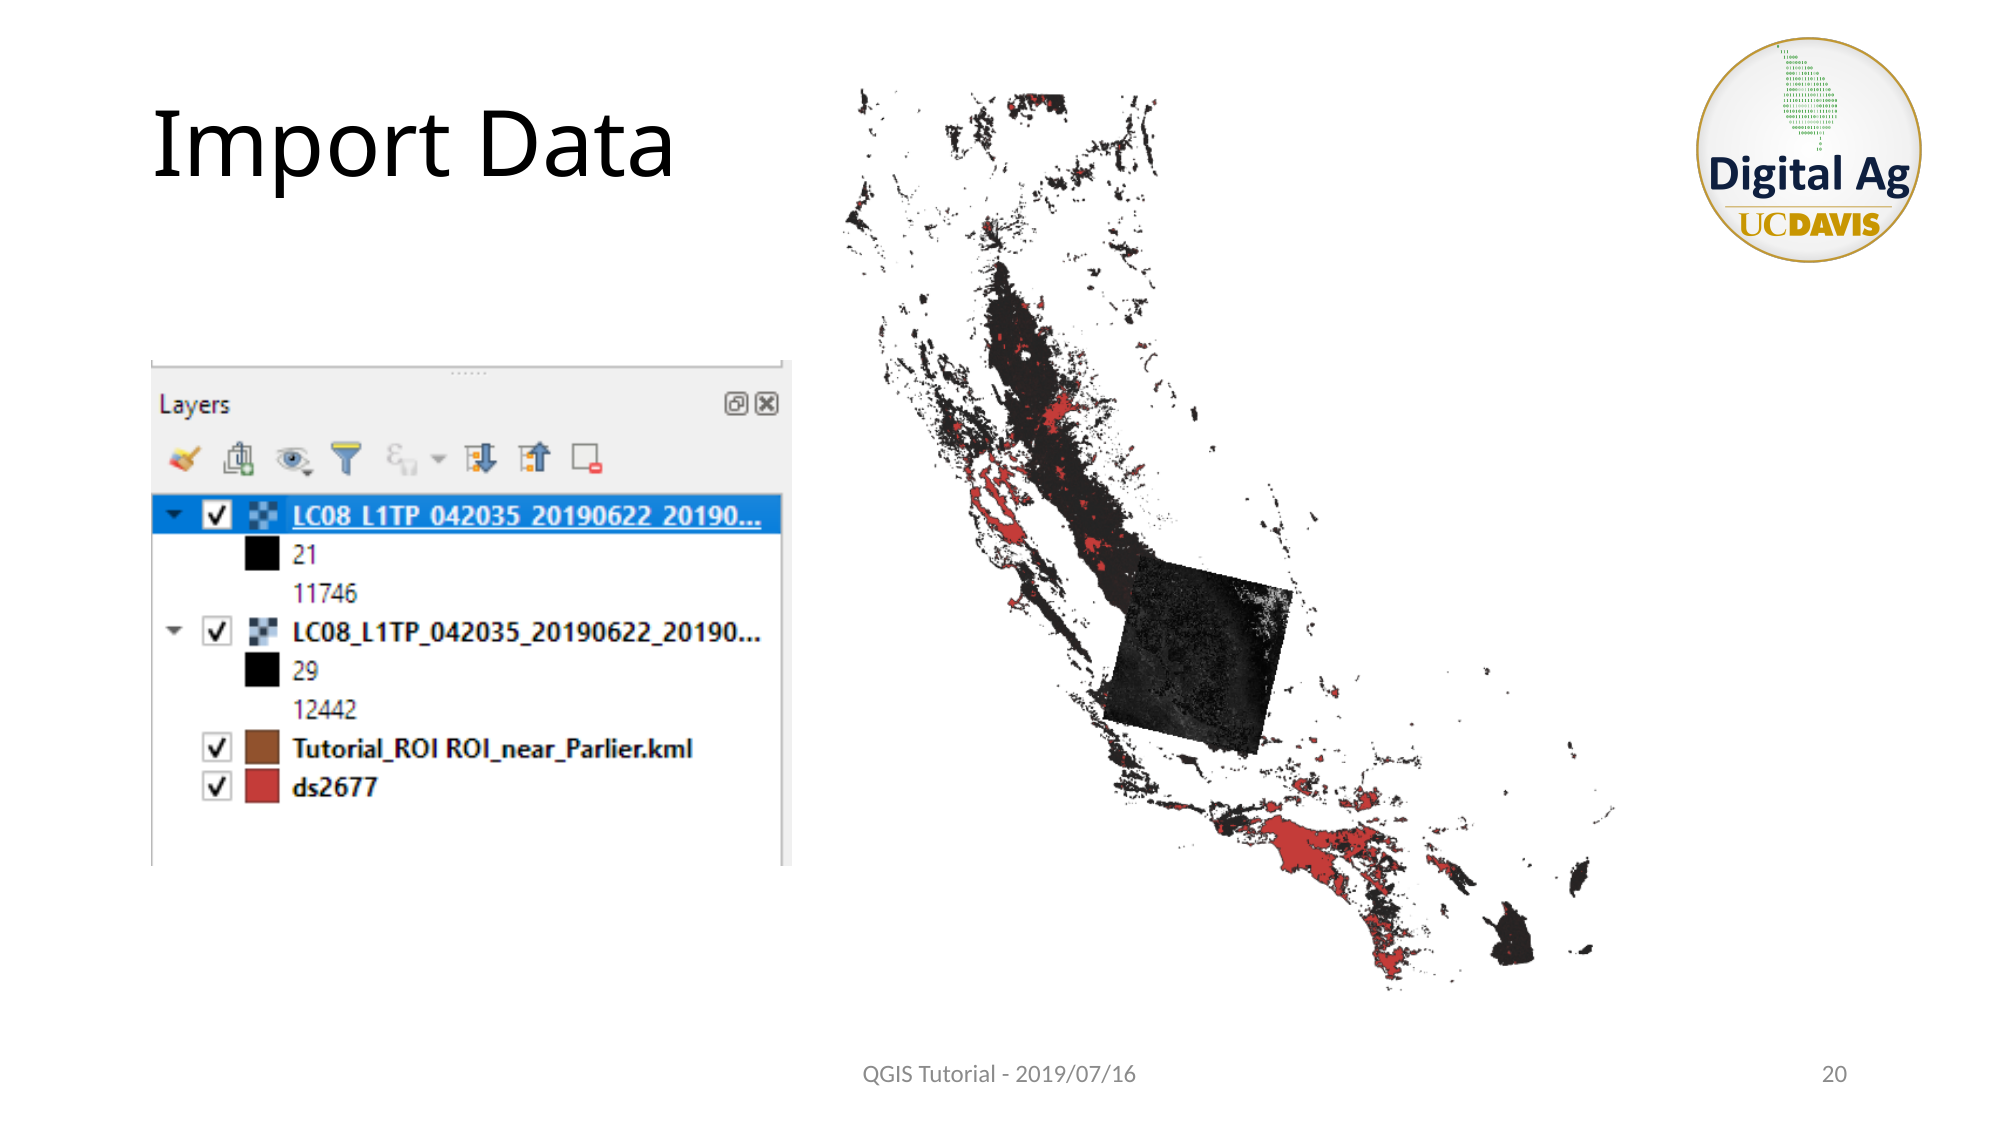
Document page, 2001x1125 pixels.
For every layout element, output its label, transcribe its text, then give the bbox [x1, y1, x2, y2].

slide_number 20 [1412, 1042, 1863, 1103]
picture [1696, 37, 1922, 263]
title Import Data [137, 59, 1863, 234]
footer QGIS Tutorial - 2019/07/16 [662, 1042, 1338, 1103]
picture [150, 64, 1661, 1014]
